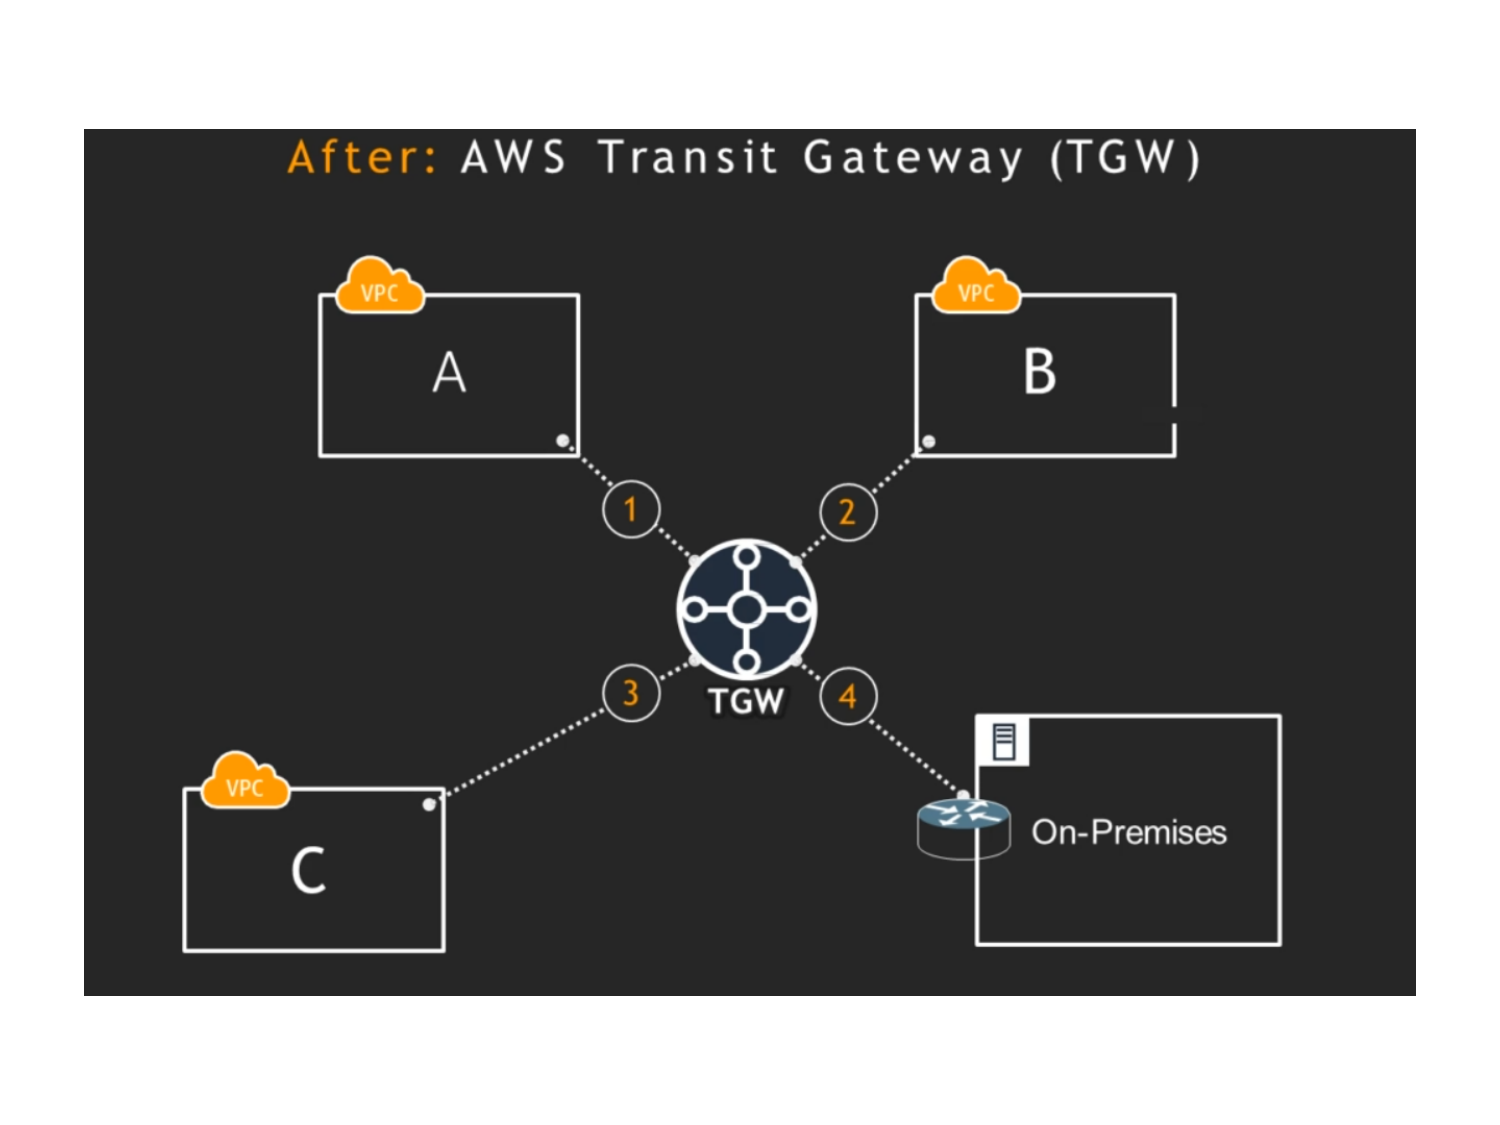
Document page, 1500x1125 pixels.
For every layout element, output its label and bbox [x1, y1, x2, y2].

text_box [84, 128, 1416, 996]
